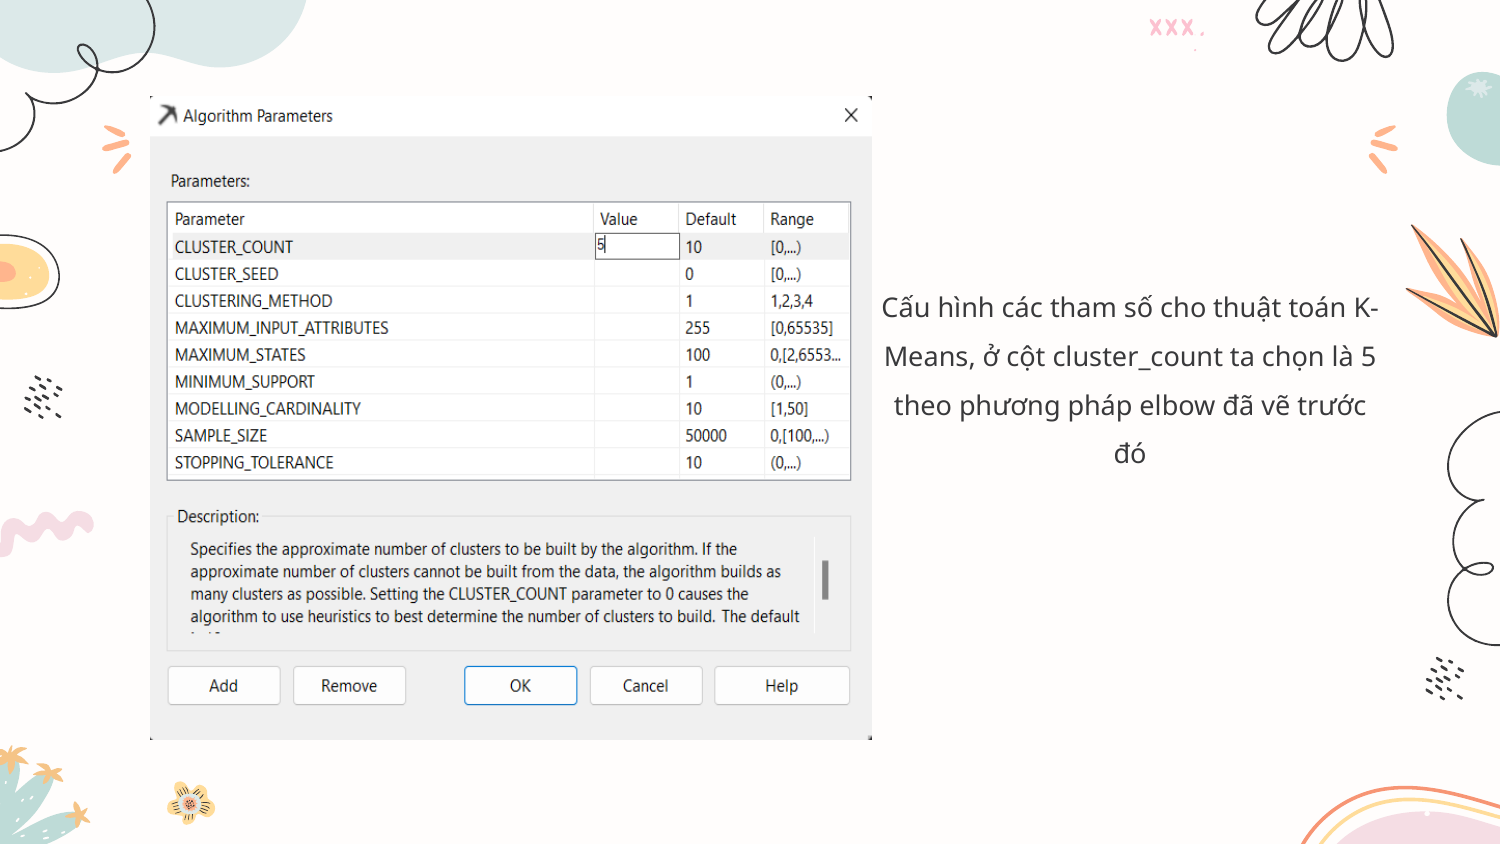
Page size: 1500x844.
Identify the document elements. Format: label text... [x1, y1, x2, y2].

picture [149, 96, 872, 740]
text_box Cấu hình các tham số cho thuật toán K-Means, ở cột cluster_count ta chọn là 5 theo phương pháp elbow đã vẽ trước đó [876, 259, 1400, 326]
